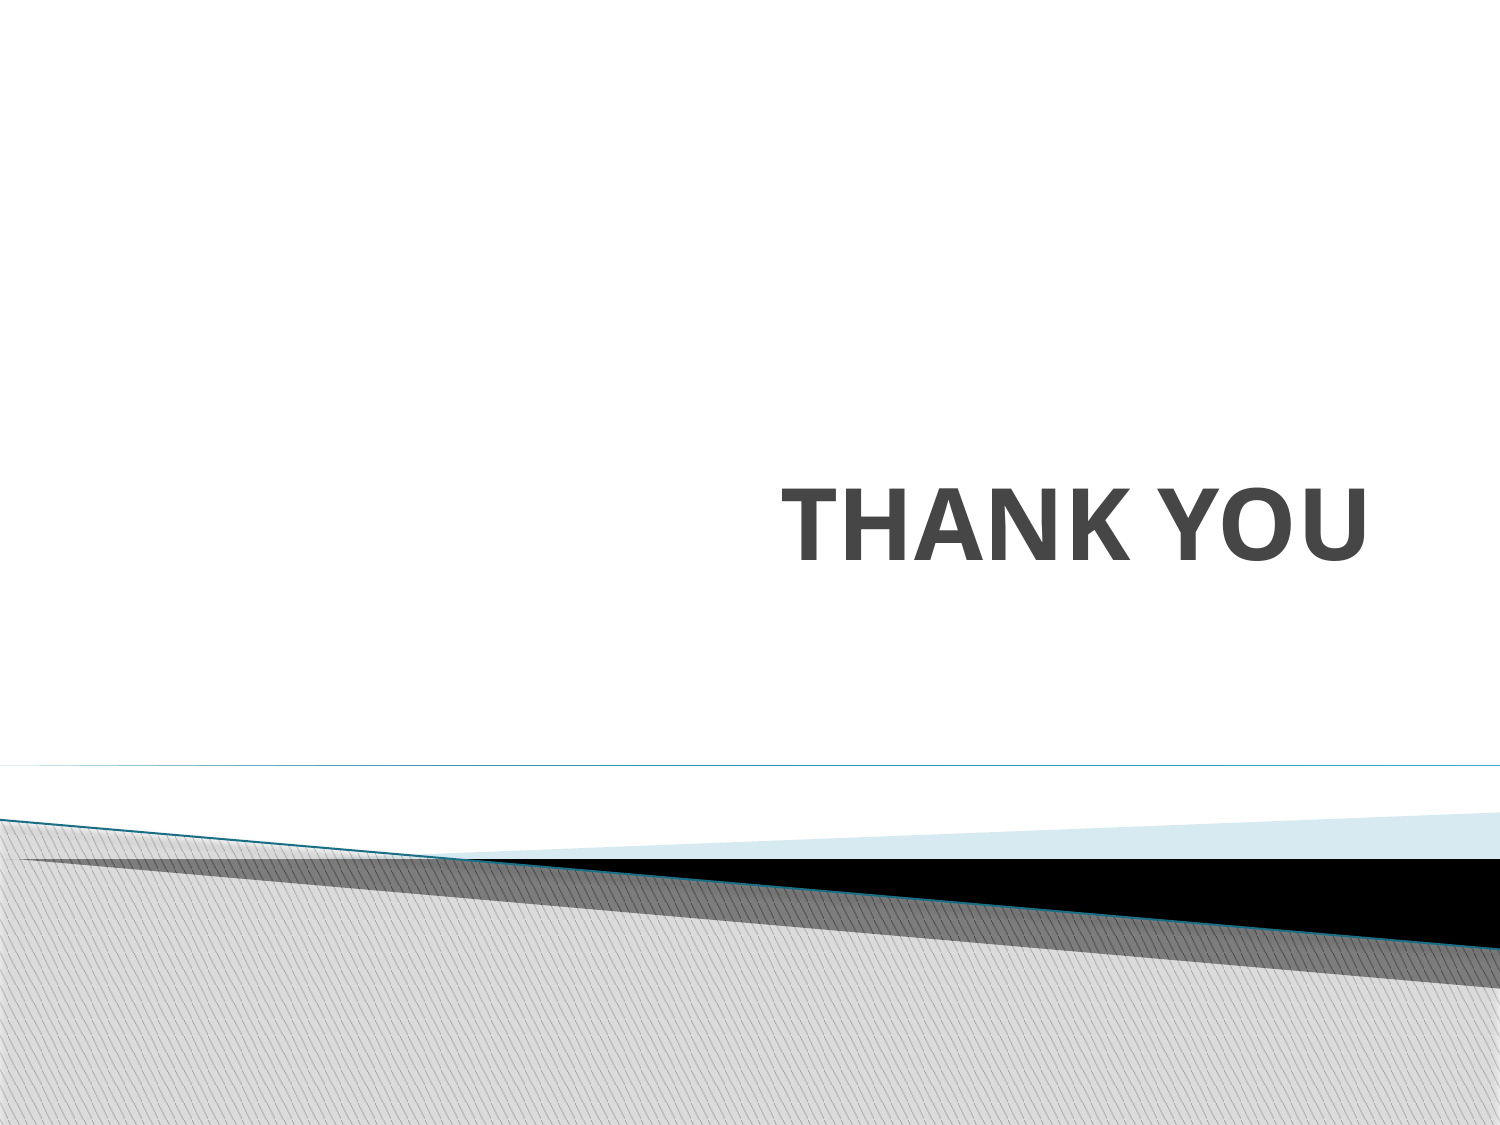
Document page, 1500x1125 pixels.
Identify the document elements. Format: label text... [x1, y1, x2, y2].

title THANK YOU [112, 287, 1388, 588]
picture [5, 859, 1500, 989]
